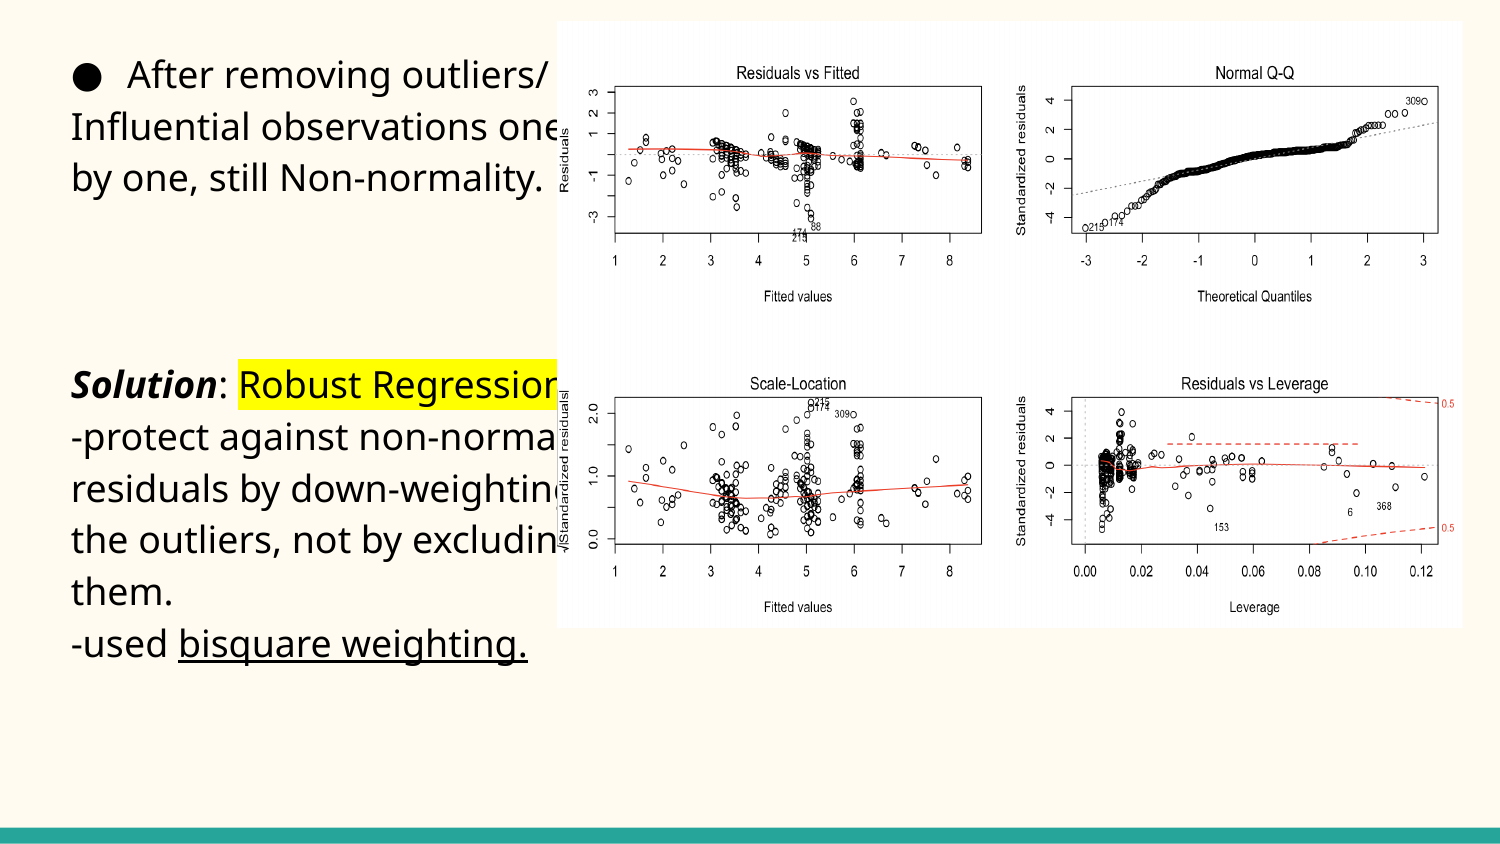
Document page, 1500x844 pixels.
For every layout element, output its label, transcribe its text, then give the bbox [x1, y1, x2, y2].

list After removing outliers/ Influential observations one by one, still Non-normality. Solution: Robust Regression -protect against non-normal residuals by down-weighting the outliers, not by excluding them. -used bisquare weighting. [37, 29, 1463, 815]
picture [557, 21, 1464, 629]
